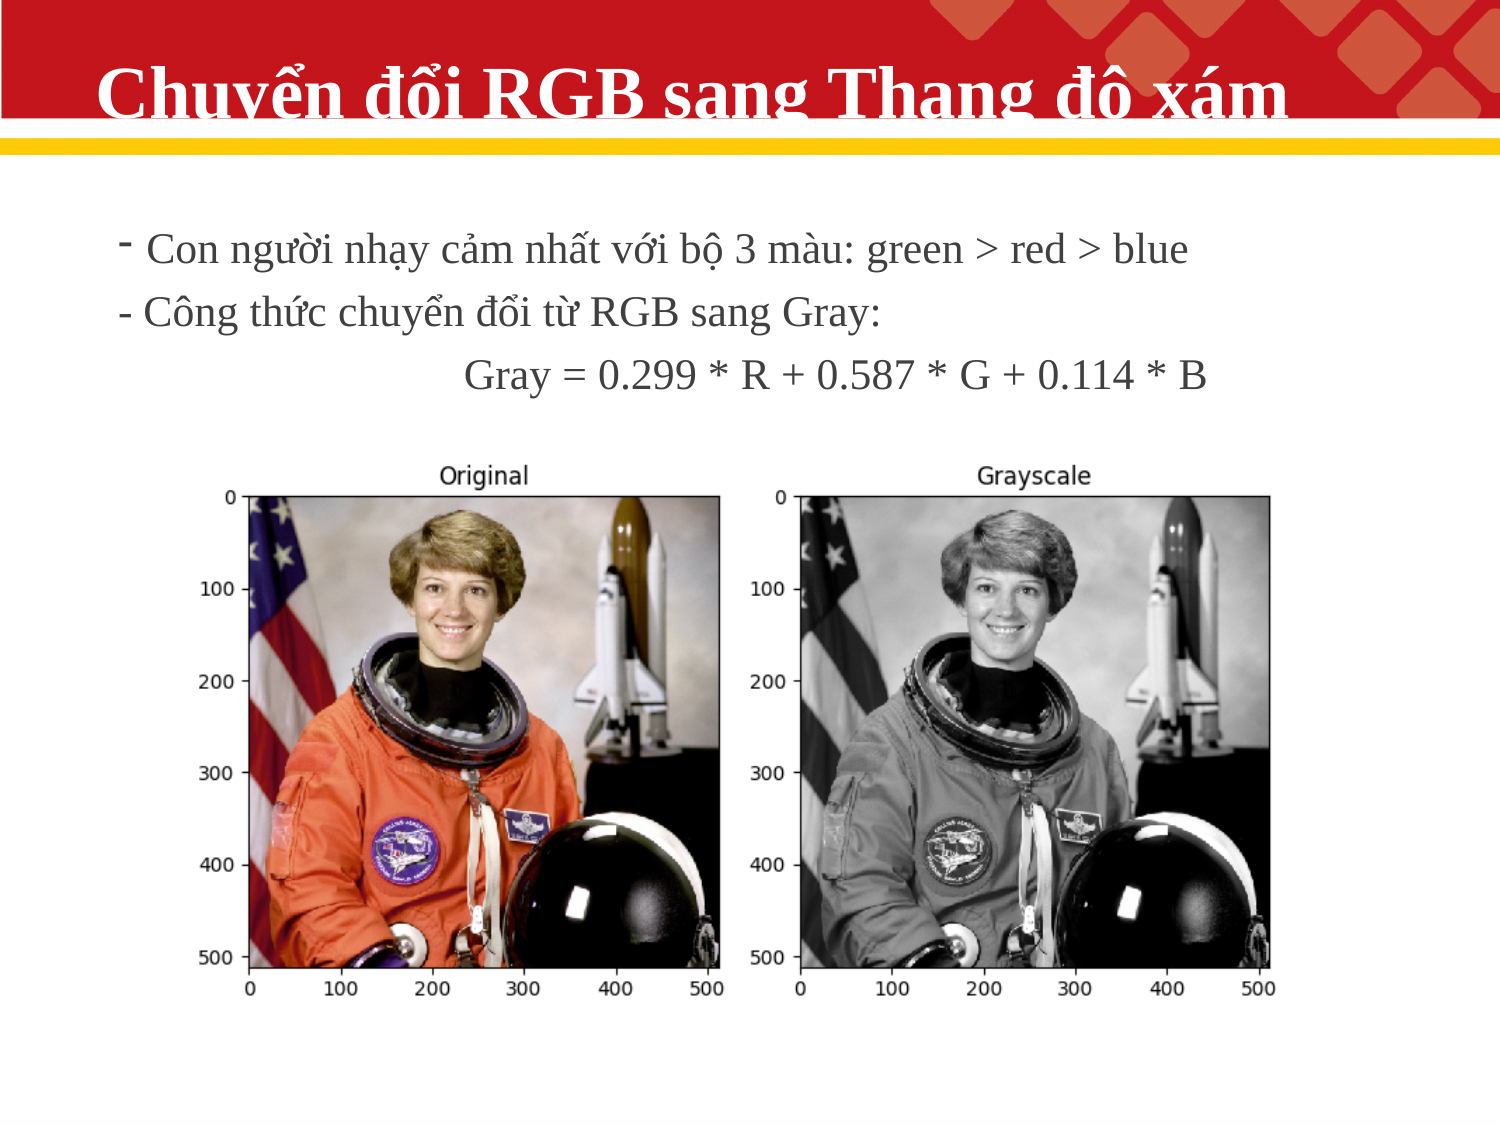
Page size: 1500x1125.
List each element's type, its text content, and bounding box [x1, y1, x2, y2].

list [177, 451, 1300, 1014]
list Con người nhạy cảm nhất với bộ 3 màu: green > red > blue - Công thức chuyển đổi từ RGB sang Gray: Gray = 0.299 * R + 0.587 * G + 0.114 * B [103, 218, 1420, 1014]
picture [0, 0, 1500, 1125]
title Chuyển đổi RGB sang Thang độ xám [80, 0, 1397, 204]
